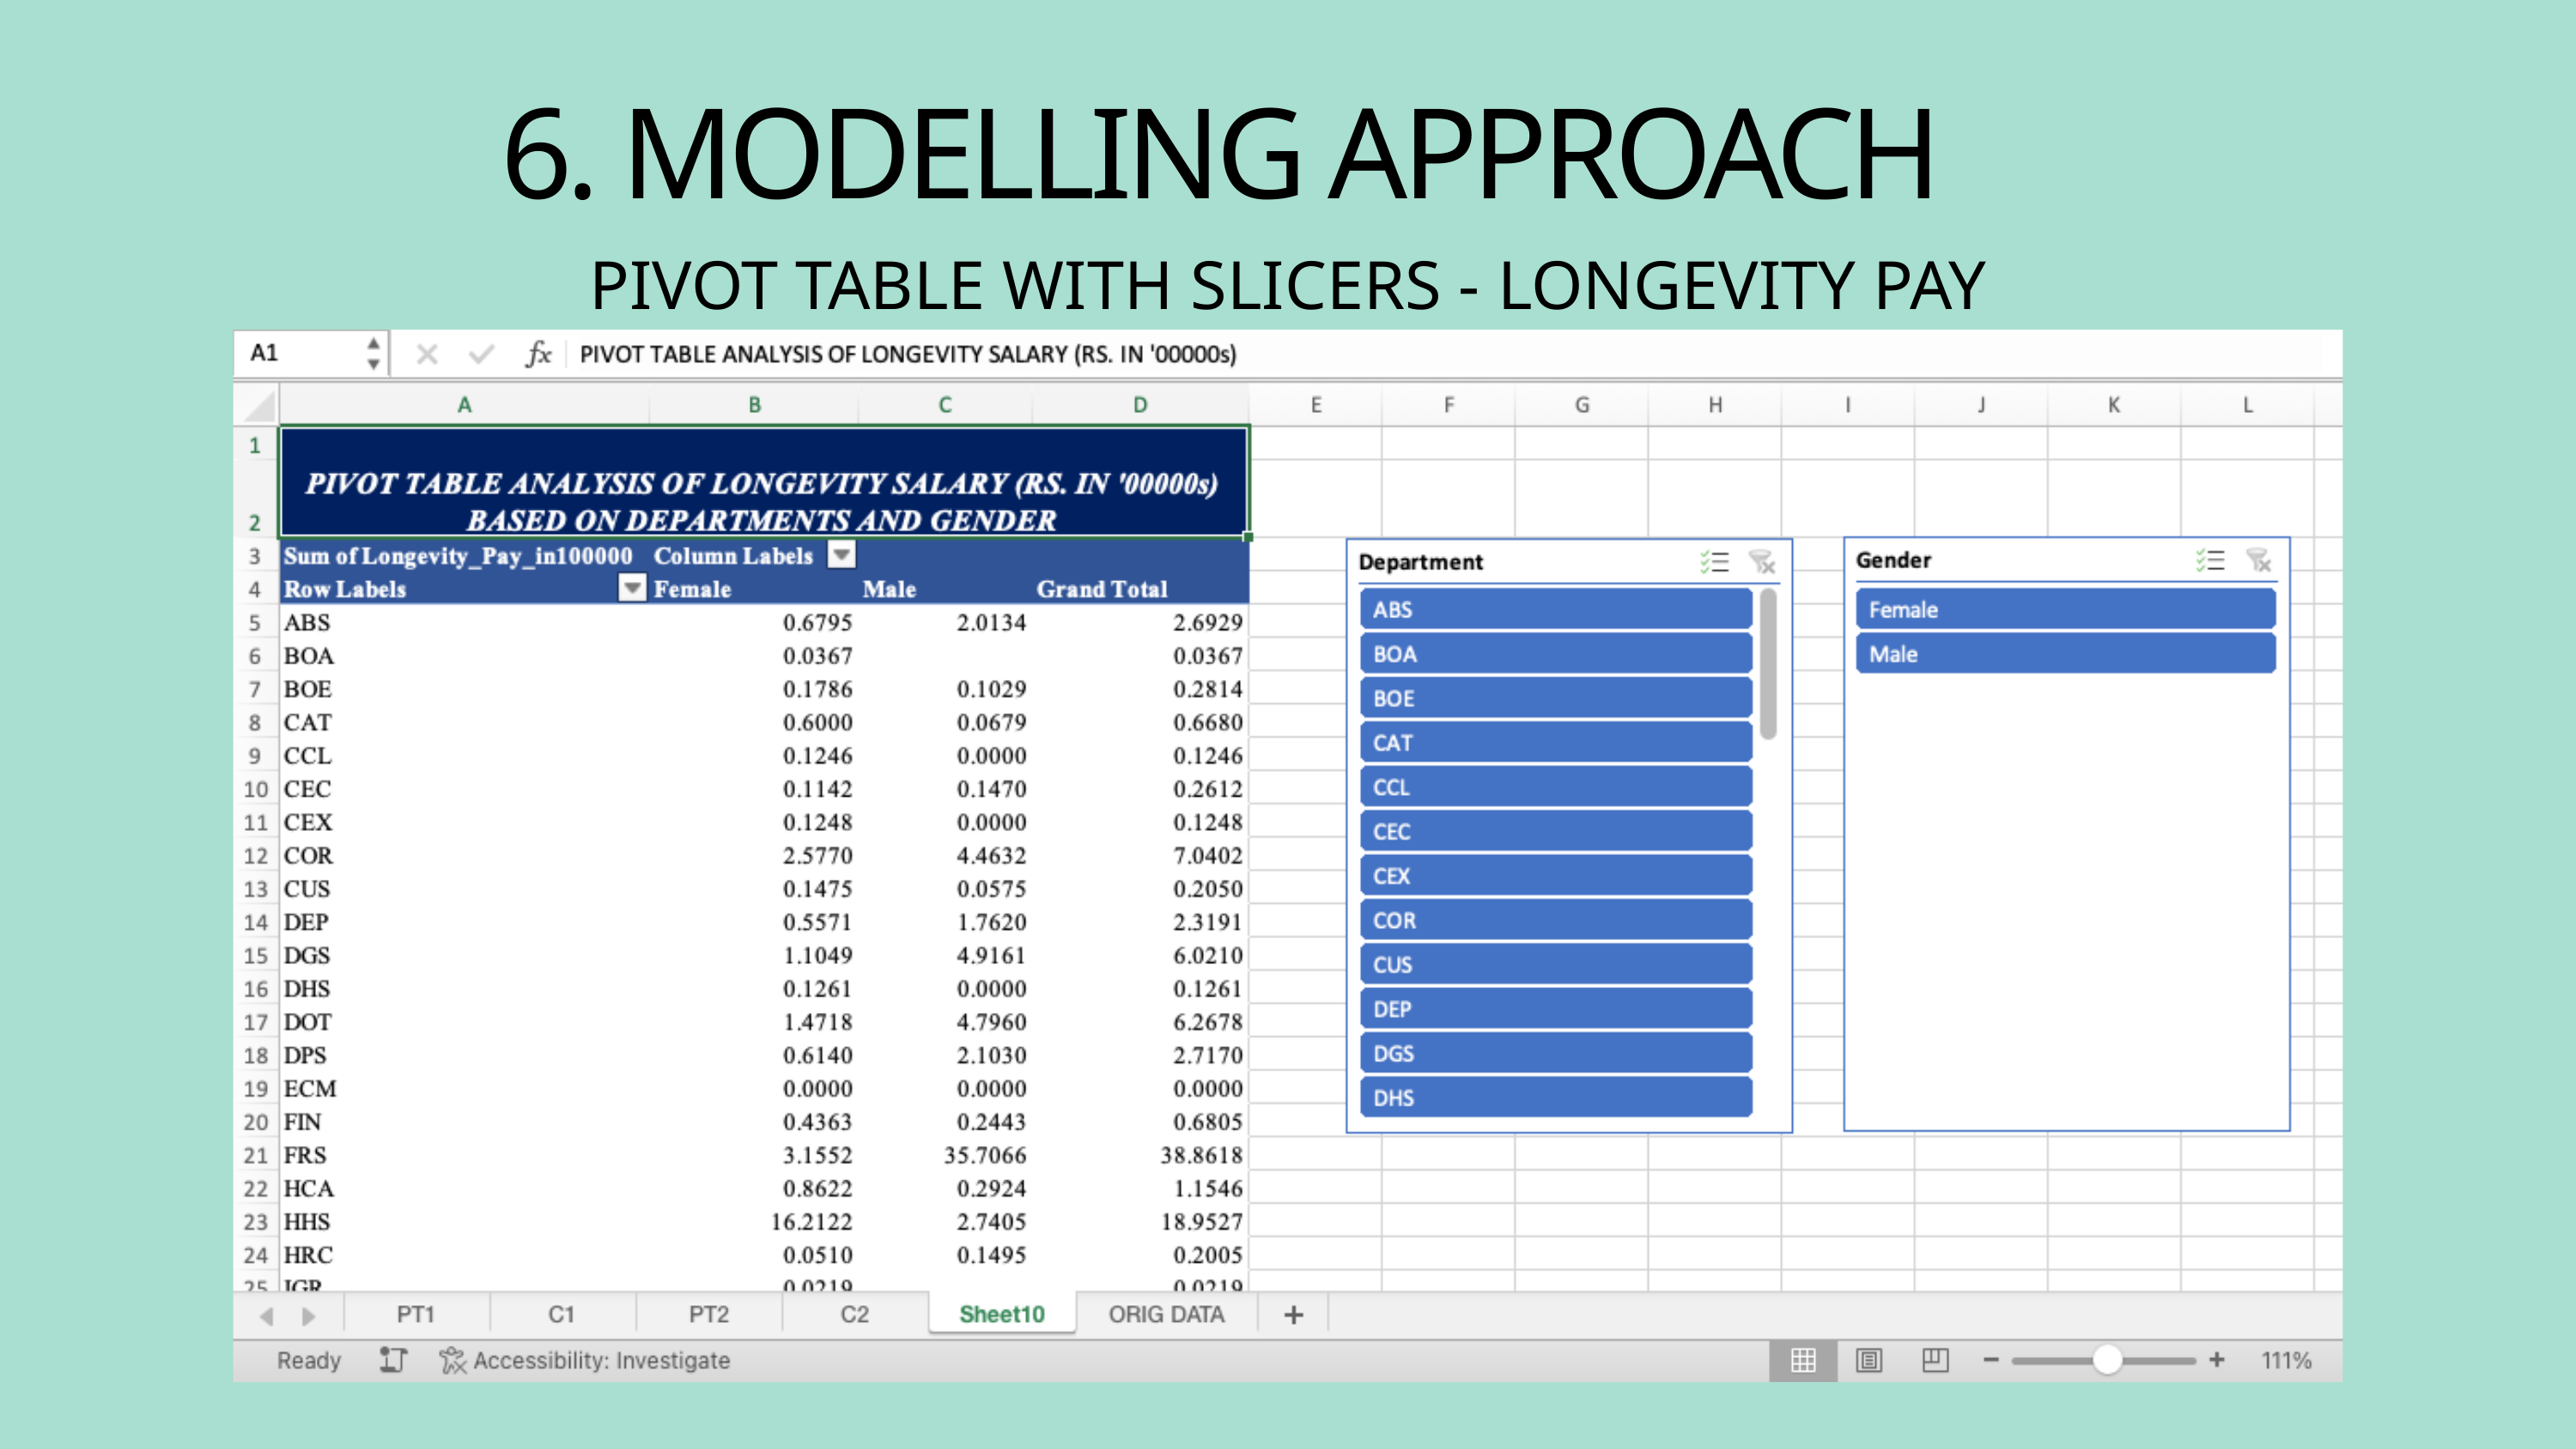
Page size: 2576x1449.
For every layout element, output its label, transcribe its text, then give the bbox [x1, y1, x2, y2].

text_box PIVOT TABLE WITH SLICERS - LONGEVITY PAY [144, 229, 2432, 323]
text_box 6. MODELLING APPROACH [501, 111, 2075, 224]
text_box [233, 330, 2343, 1382]
